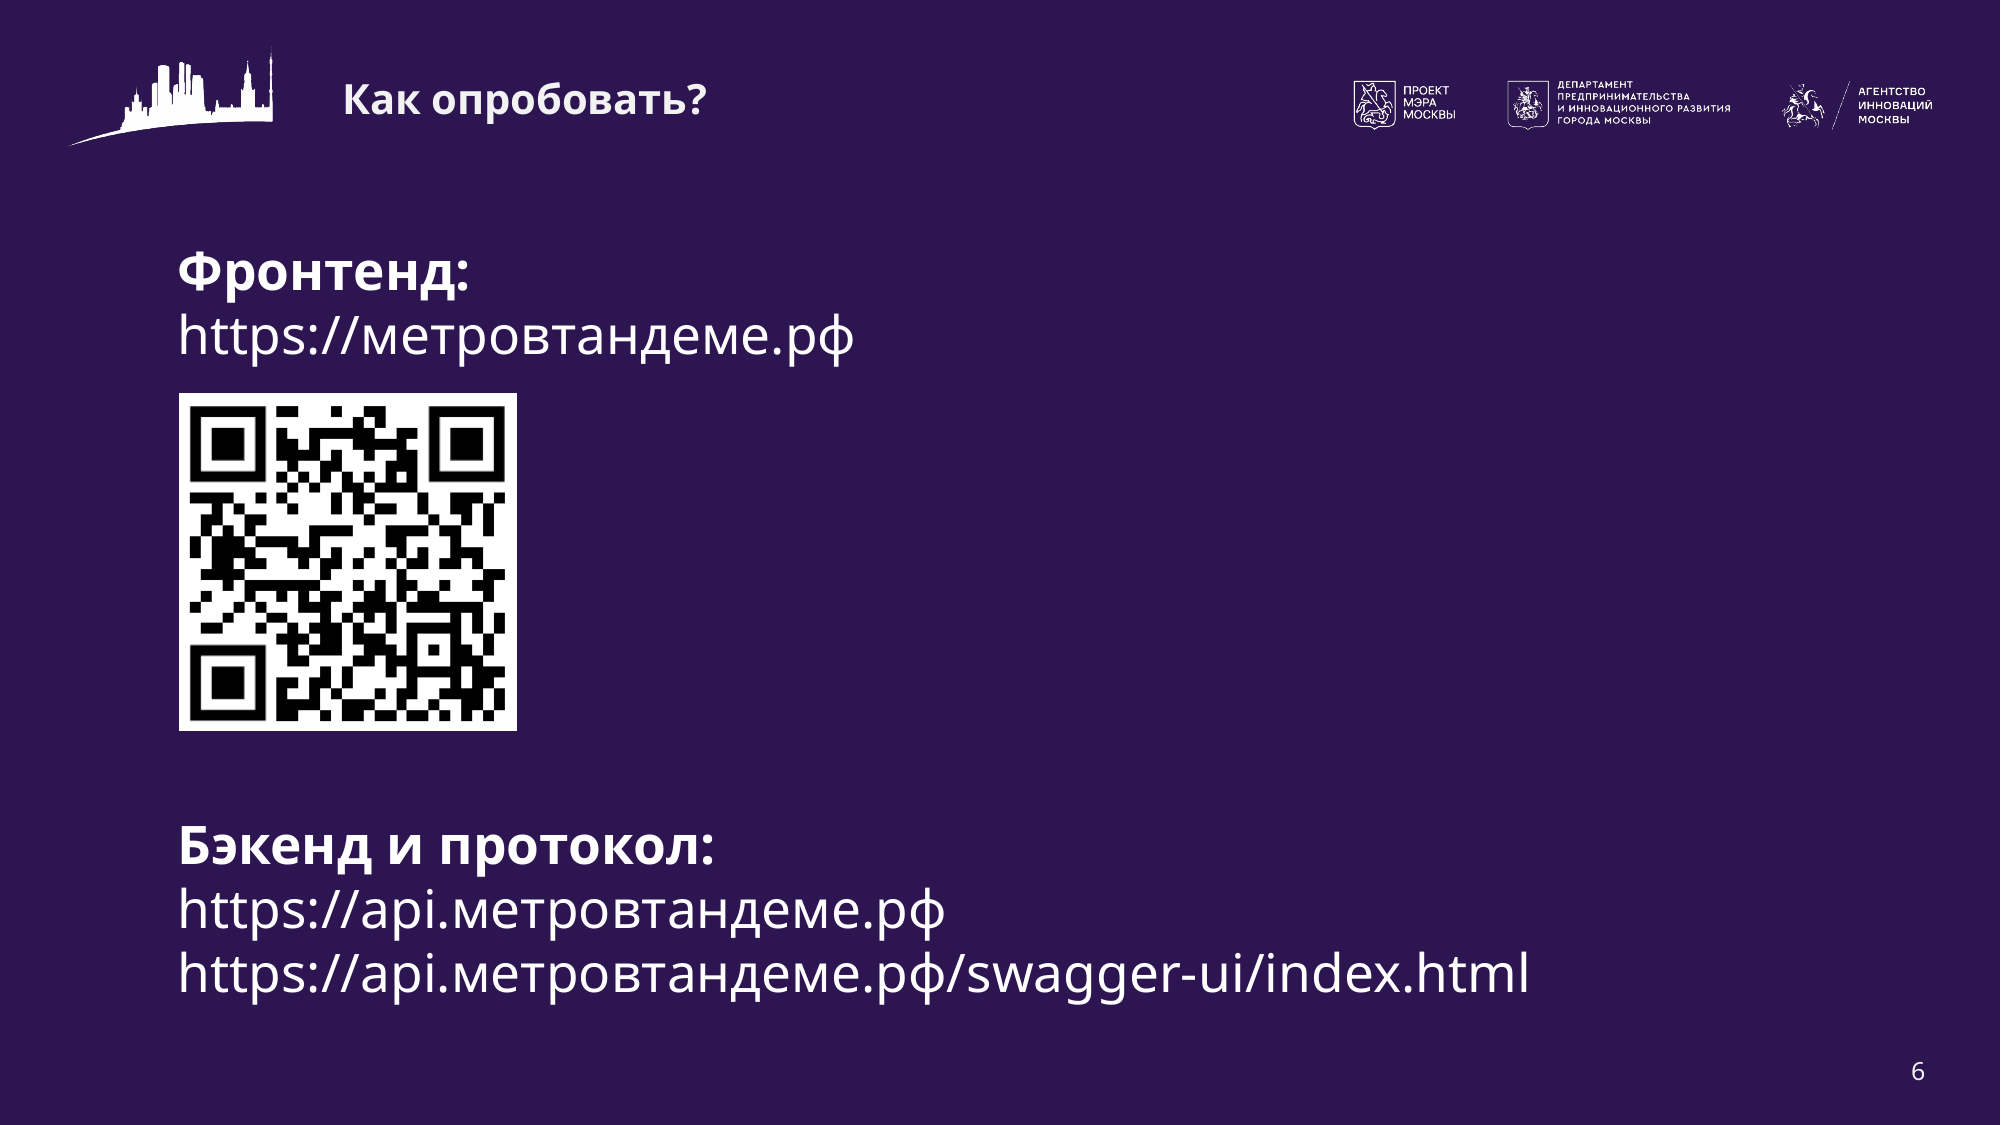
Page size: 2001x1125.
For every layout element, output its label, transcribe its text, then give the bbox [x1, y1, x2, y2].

picture [179, 393, 517, 732]
slide_number ‹#› [1872, 1042, 1964, 1103]
title Как опробовать? [327, 69, 1946, 131]
picture [66, 43, 273, 147]
text_box Фронтенд: https://метровтандеме.рф Бэкенд и протокол: https://api.метровтандеме.рф https://api.метровтандеме.рф/swagger-ui/index.html [162, 222, 1720, 702]
